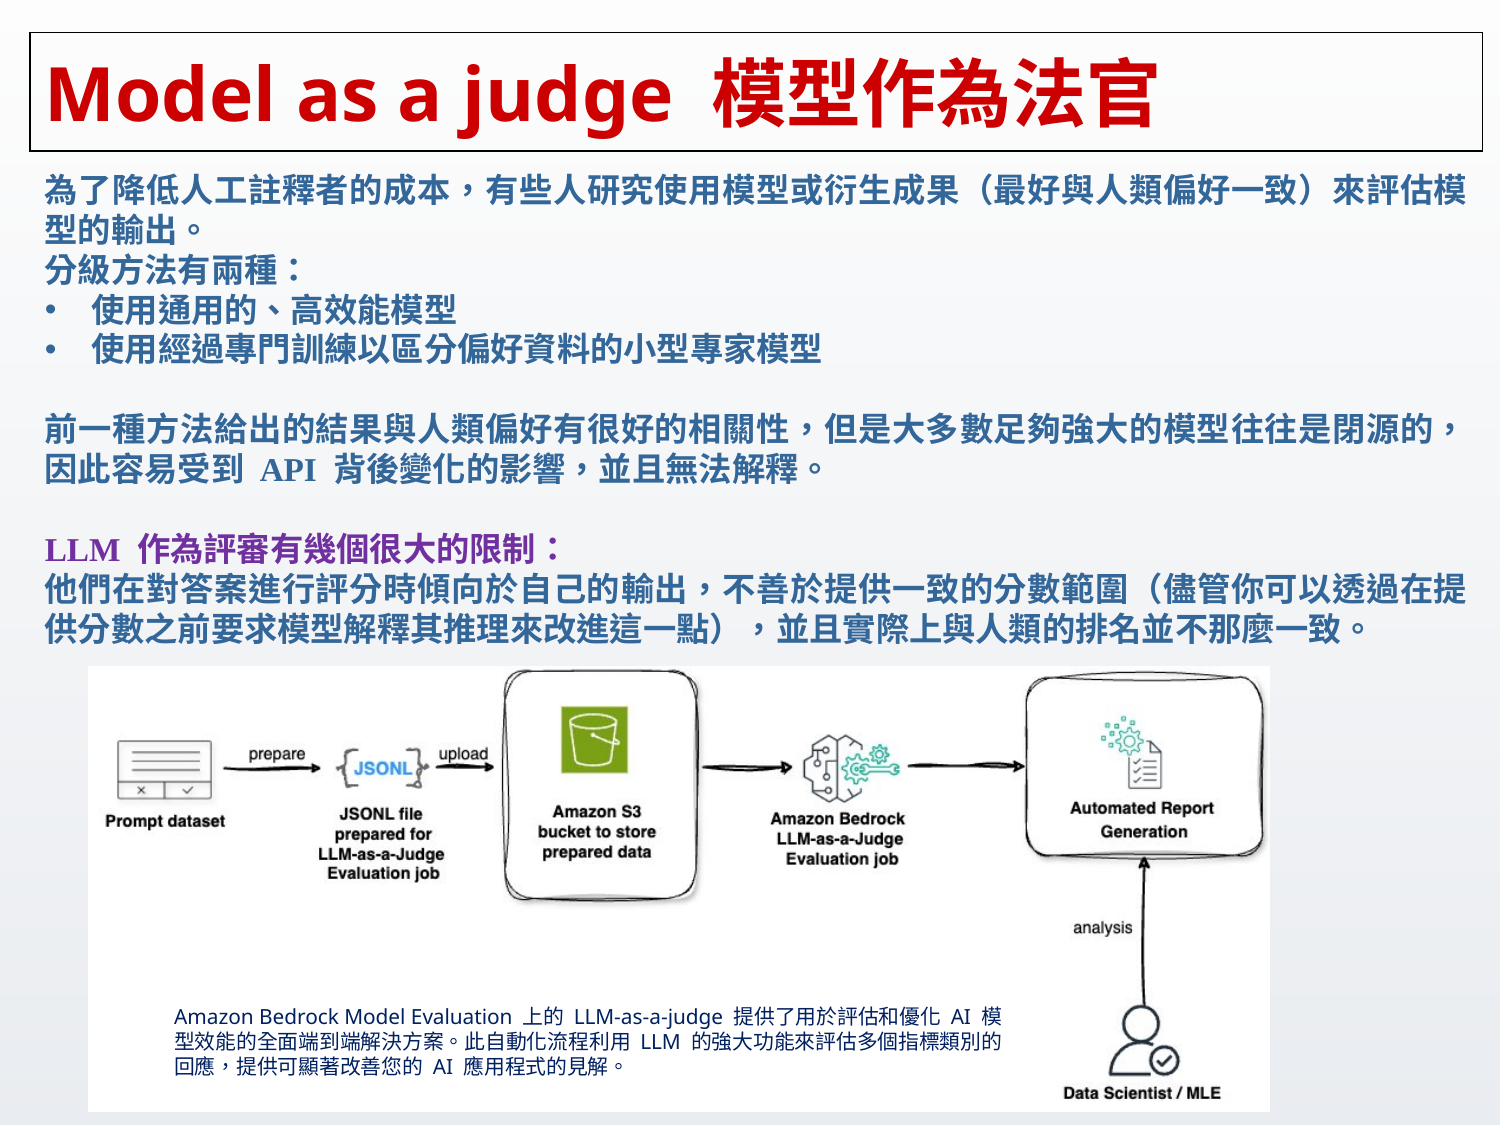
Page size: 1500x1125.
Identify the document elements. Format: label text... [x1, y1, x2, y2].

picture [88, 666, 1270, 1112]
list 為了降低人工註釋者的成本，有些人研究使用模型或衍生成果（最好與人類偏好一致）來評估模型的輸出。 分級方法有兩種： 使用通用的、高效能模型 使用經過專門訓練以區分偏好資料的小型專家模型 前一種方法給出的結果與人類偏好有很好的相關性，但是大多數足夠強大的模型往往是閉源的，因此容易受到 API 背後變化的影響，並且無法解釋。 LLM 作為評審有幾個很大的限制： 他們在對答案進行評分時傾向於自己的輸出，不善於提供一致的分數範圍（儘管你可以透過在提供分數之前要求模型解釋其推理來改進這一點），並且實際上與人類的排名並不那麼一致。 [29, 161, 1483, 1048]
title Model as a judge 模型作為法官 [29, 32, 1483, 152]
